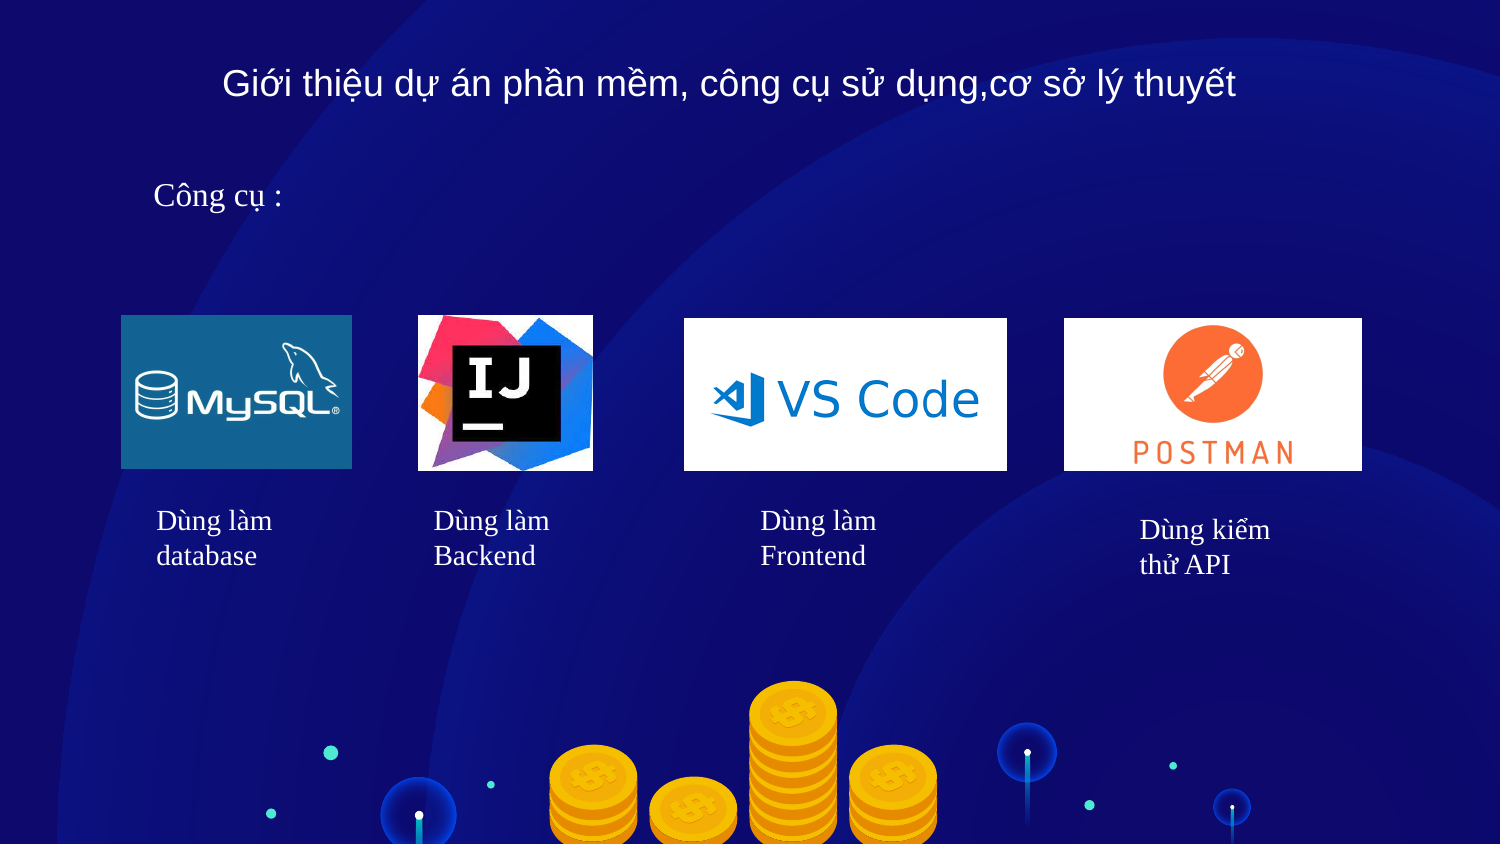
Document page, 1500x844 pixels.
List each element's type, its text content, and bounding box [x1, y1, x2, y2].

picture [959, 717, 1095, 844]
picture [120, 314, 352, 469]
picture [332, 770, 505, 844]
title Giới thiệu dự án phần mềm, công cụ sử dụng,cơ sở lý thuyết [97, 43, 1362, 138]
picture [1189, 785, 1275, 844]
text_box Dùng làm Backend [418, 493, 581, 579]
picture [684, 318, 1008, 471]
text_box Dùng kiểm thử API [1124, 502, 1301, 588]
subtitle Công cụ : [133, 143, 304, 229]
picture [418, 314, 594, 471]
picture [1064, 318, 1362, 471]
text_box Dùng làm database [141, 493, 304, 579]
text_box Dùng làm Frontend [745, 493, 946, 579]
